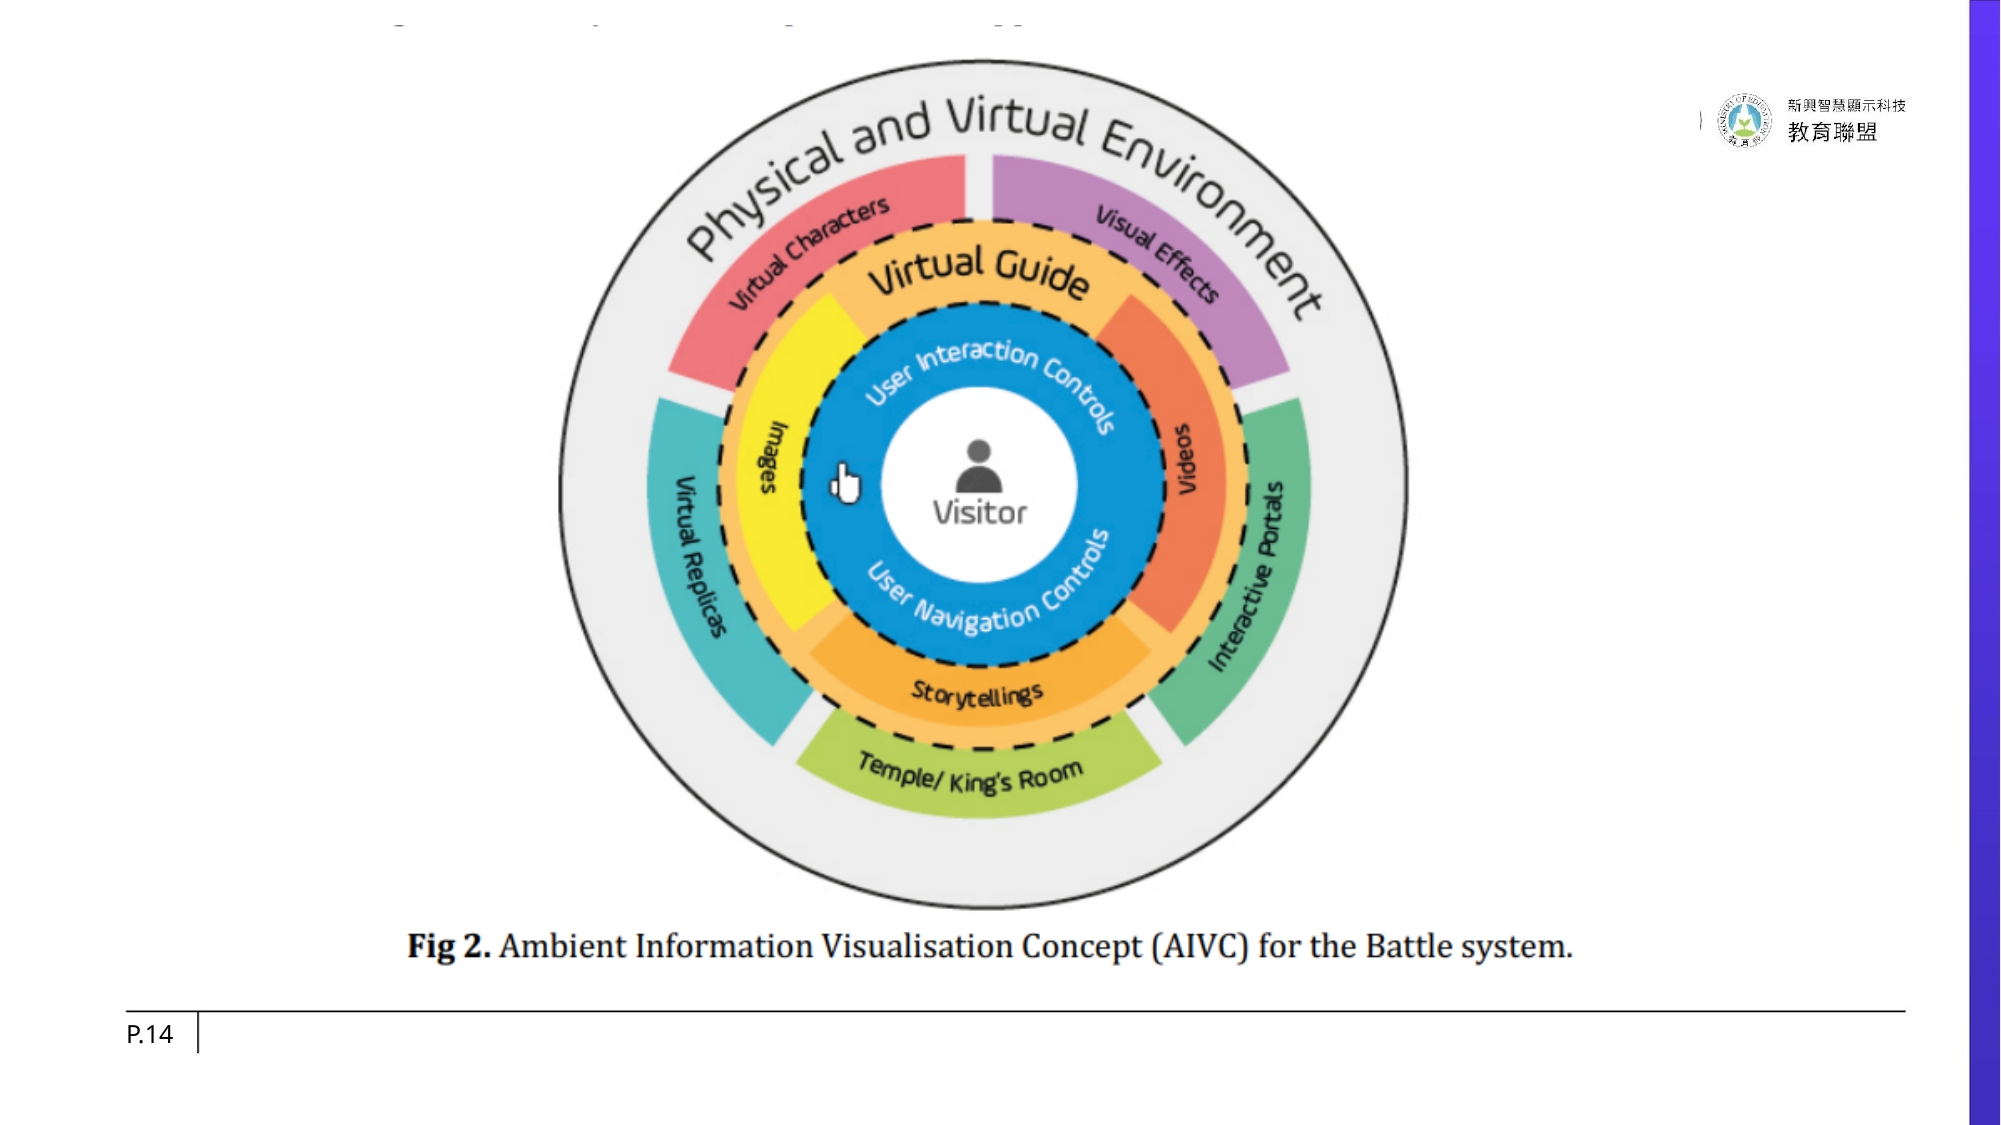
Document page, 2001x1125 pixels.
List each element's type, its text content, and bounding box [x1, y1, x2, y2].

picture [0, 0, 2001, 1125]
slide_number P.‹#› [111, 1016, 204, 1055]
